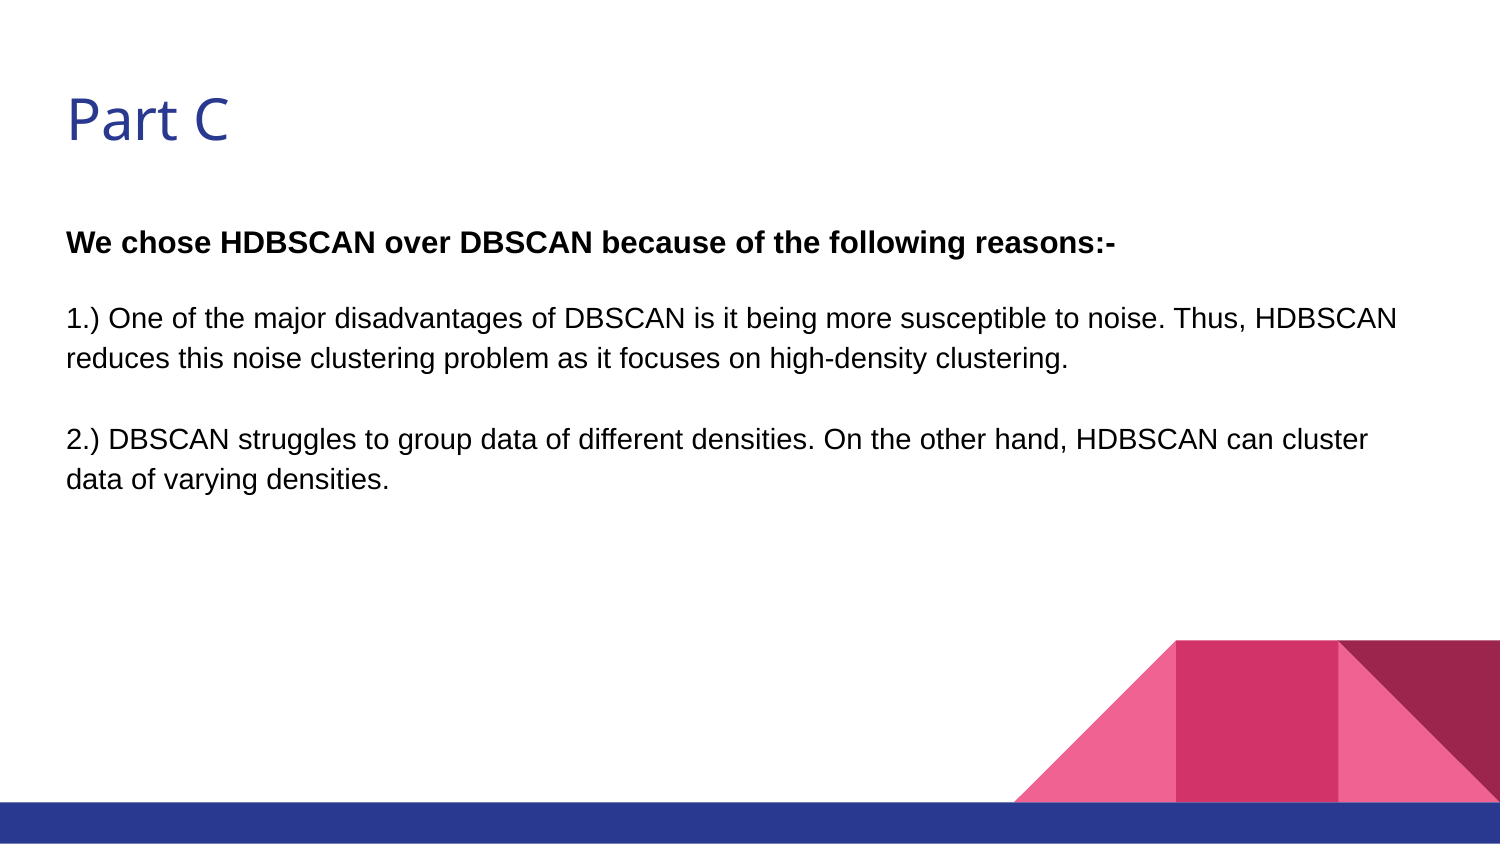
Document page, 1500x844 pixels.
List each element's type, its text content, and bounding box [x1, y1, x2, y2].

list We chose HDBSCAN over DBSCAN because of the following reasons:- 1.) One of the major disadvantages of DBSCAN is it being more susceptible to noise. Thus, HDBSCAN reduces this noise clustering problem as it focuses on high-density clustering. 2.) DBSCAN struggles to group data of different densities. On the other hand, HDBSCAN can cluster data of varying densities. [51, 201, 1449, 750]
title Part C [51, 67, 1449, 167]
